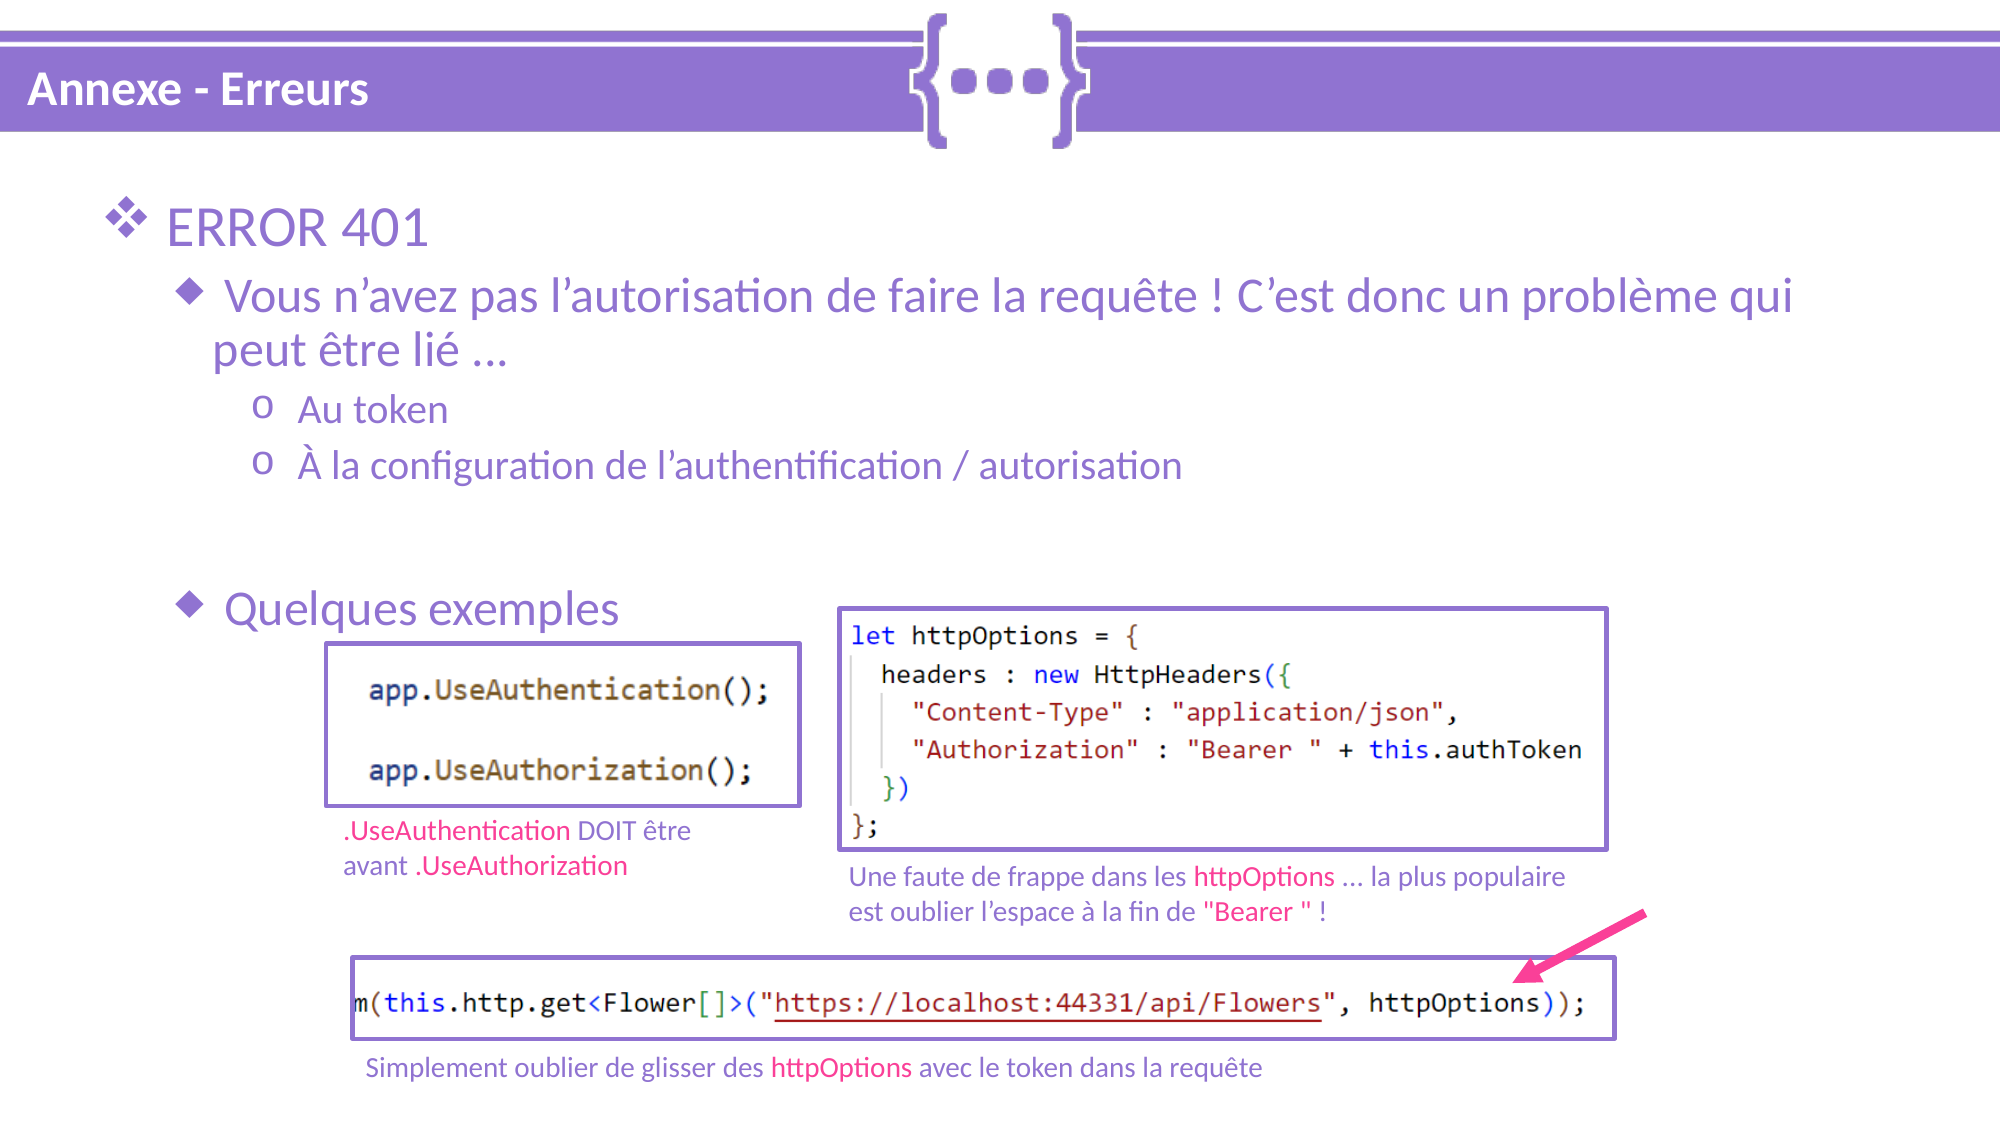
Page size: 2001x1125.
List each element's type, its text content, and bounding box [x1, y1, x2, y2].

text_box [1512, 912, 1646, 984]
picture [354, 959, 1612, 1037]
list ERROR 401 Vous n’avez pas l’autorisation de faire la requête ! C’est donc un problème qui peut être lié ... Au token À la configuration de l’authentification / autorisation Quelques exemples [85, 188, 1910, 1014]
text_box Une faute de frappe dans les httpOptions ... la plus populaire est oublier l’espace à la fin de "Bearer " ! [833, 850, 1612, 936]
picture [0, 3, 2000, 160]
picture [328, 645, 798, 804]
picture [841, 610, 1604, 848]
title Annexe - Erreurs [12, 58, 913, 120]
text_box Simplement oublier de glisser des httpOptions avec le token dans la requête [350, 1041, 1616, 1091]
text_box .UseAuthentication DOIT être avant .UseAuthorization [328, 804, 798, 889]
